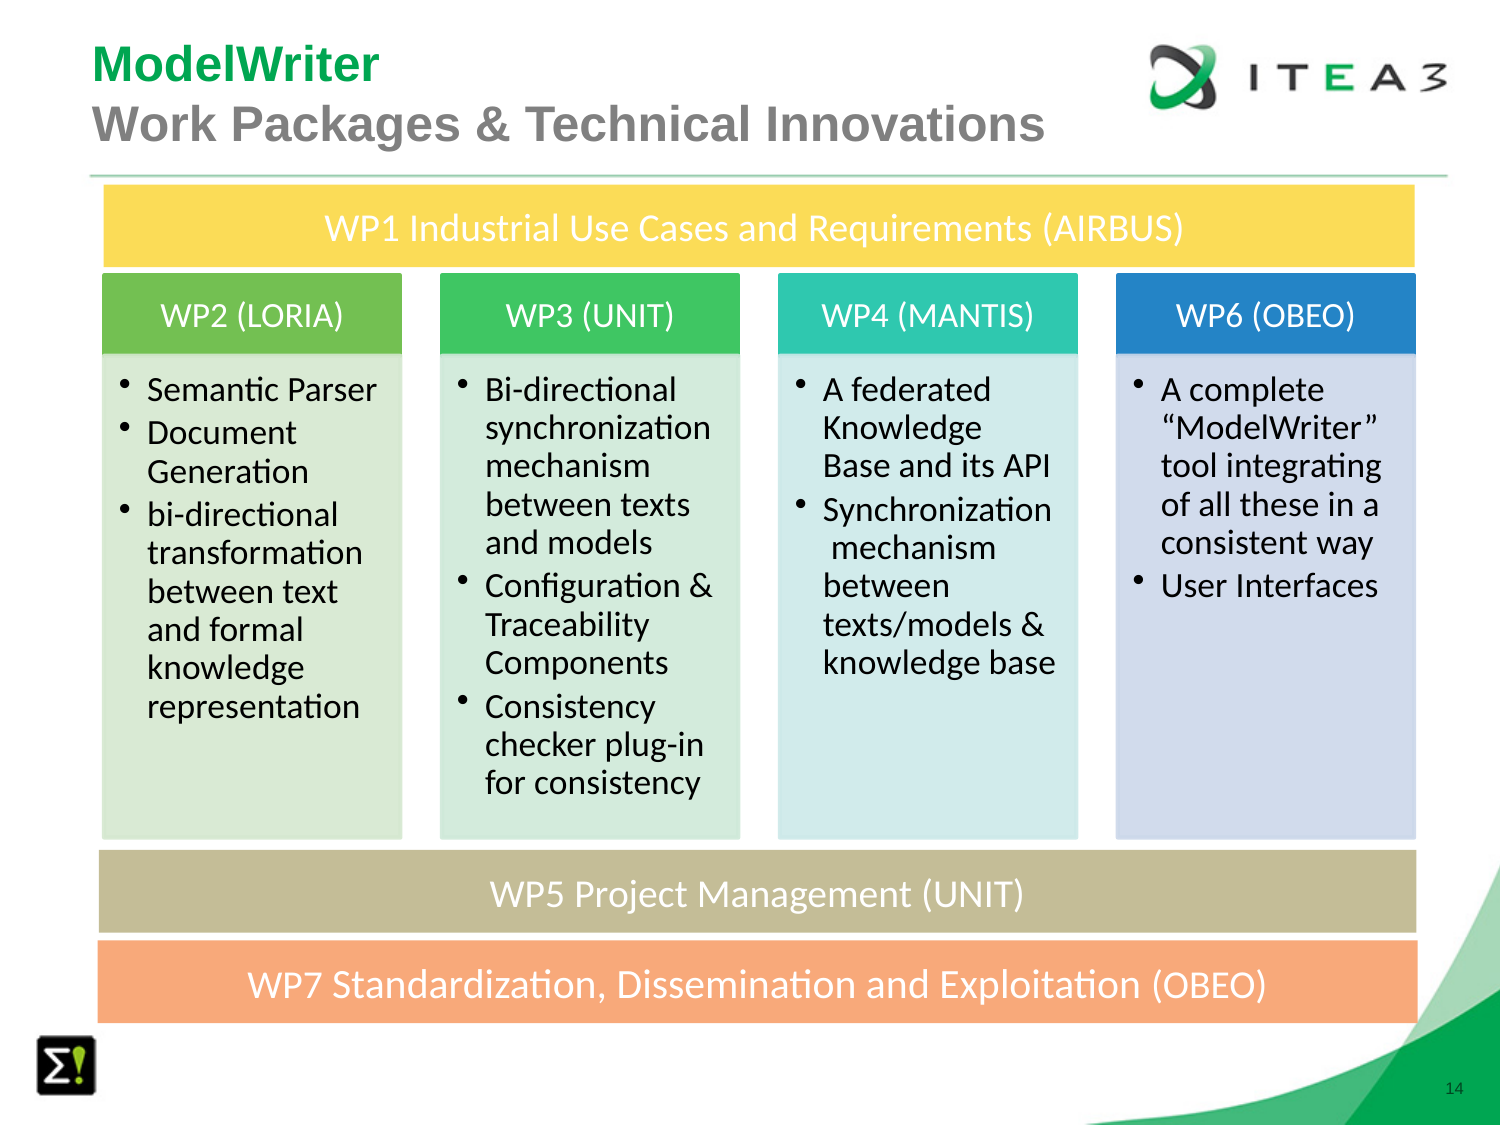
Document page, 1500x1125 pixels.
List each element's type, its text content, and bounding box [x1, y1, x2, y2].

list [103, 266, 1415, 847]
text_box WP5 Project Management (UNIT) [97, 848, 1418, 935]
text_box WP7 Standardization, Dissemination and Exploitation (OBEO) [95, 938, 1420, 1025]
text_box WP1 Industrial Use Cases and Requirements (AIRBUS) [101, 183, 1417, 267]
title ModelWriter Work Packages & Technical Innovations [76, 23, 1099, 160]
picture [0, 0, 1500, 1125]
